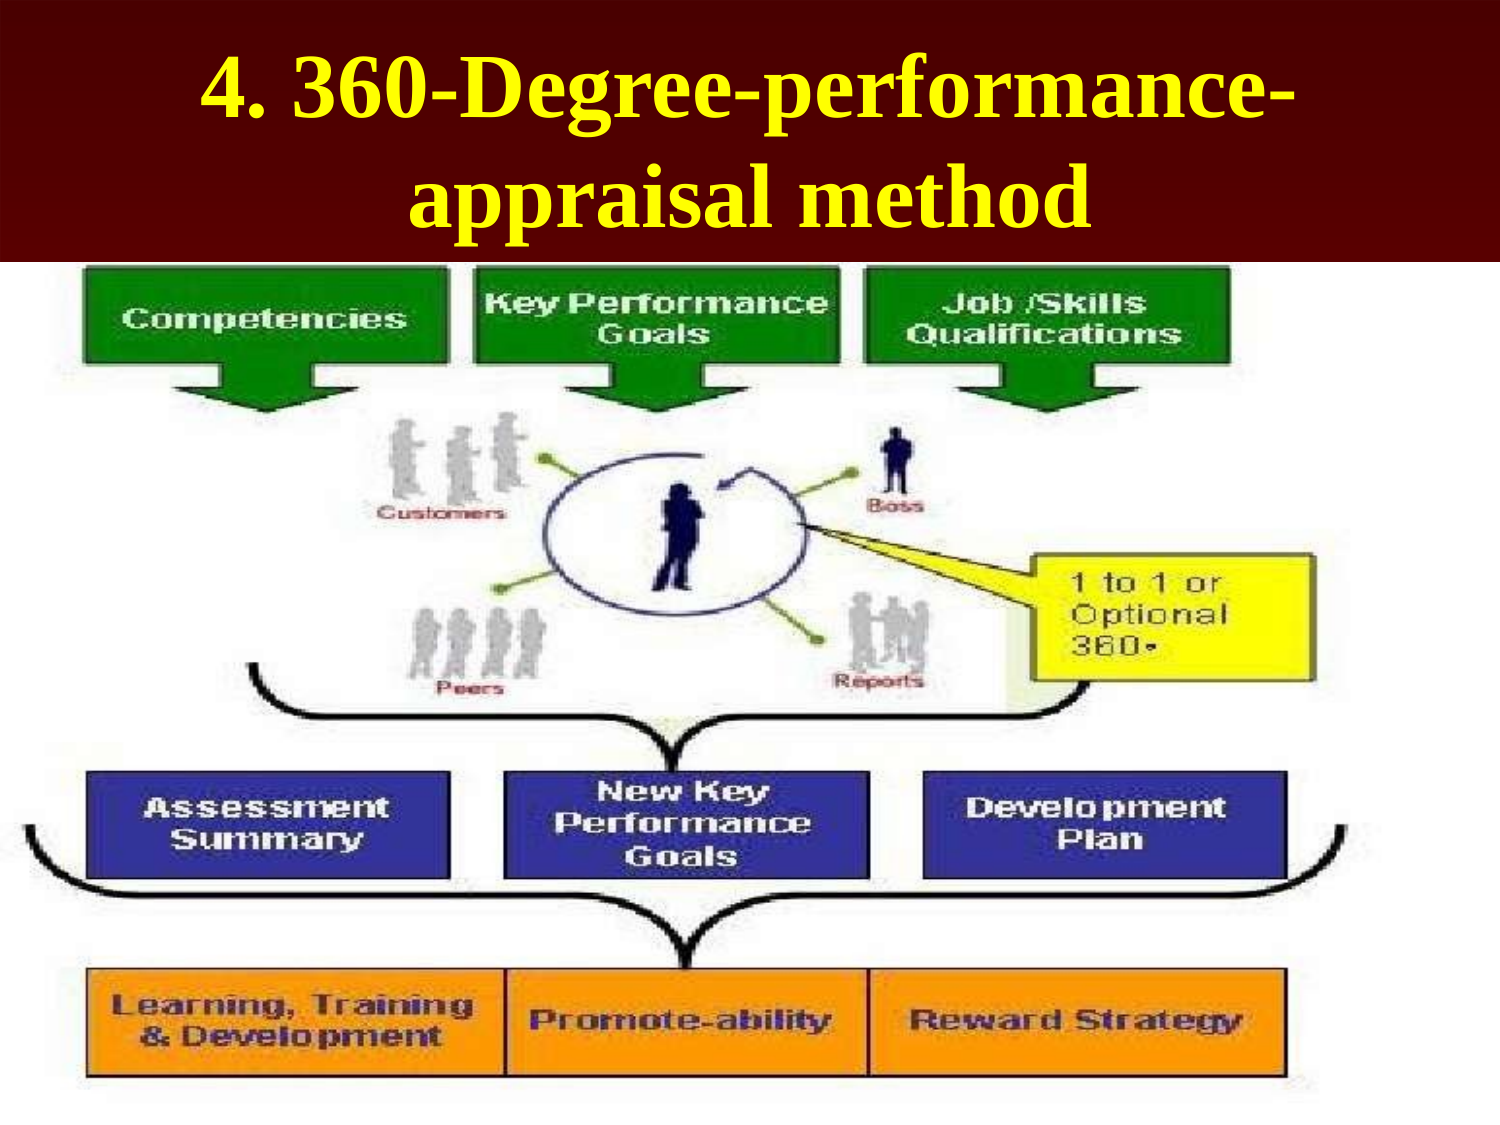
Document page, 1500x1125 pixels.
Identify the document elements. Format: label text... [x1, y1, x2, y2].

text_box [0, 262, 1500, 1125]
title 4. 360-Degree-performance- appraisal method [16, 0, 1484, 246]
picture [0, 0, 1500, 262]
